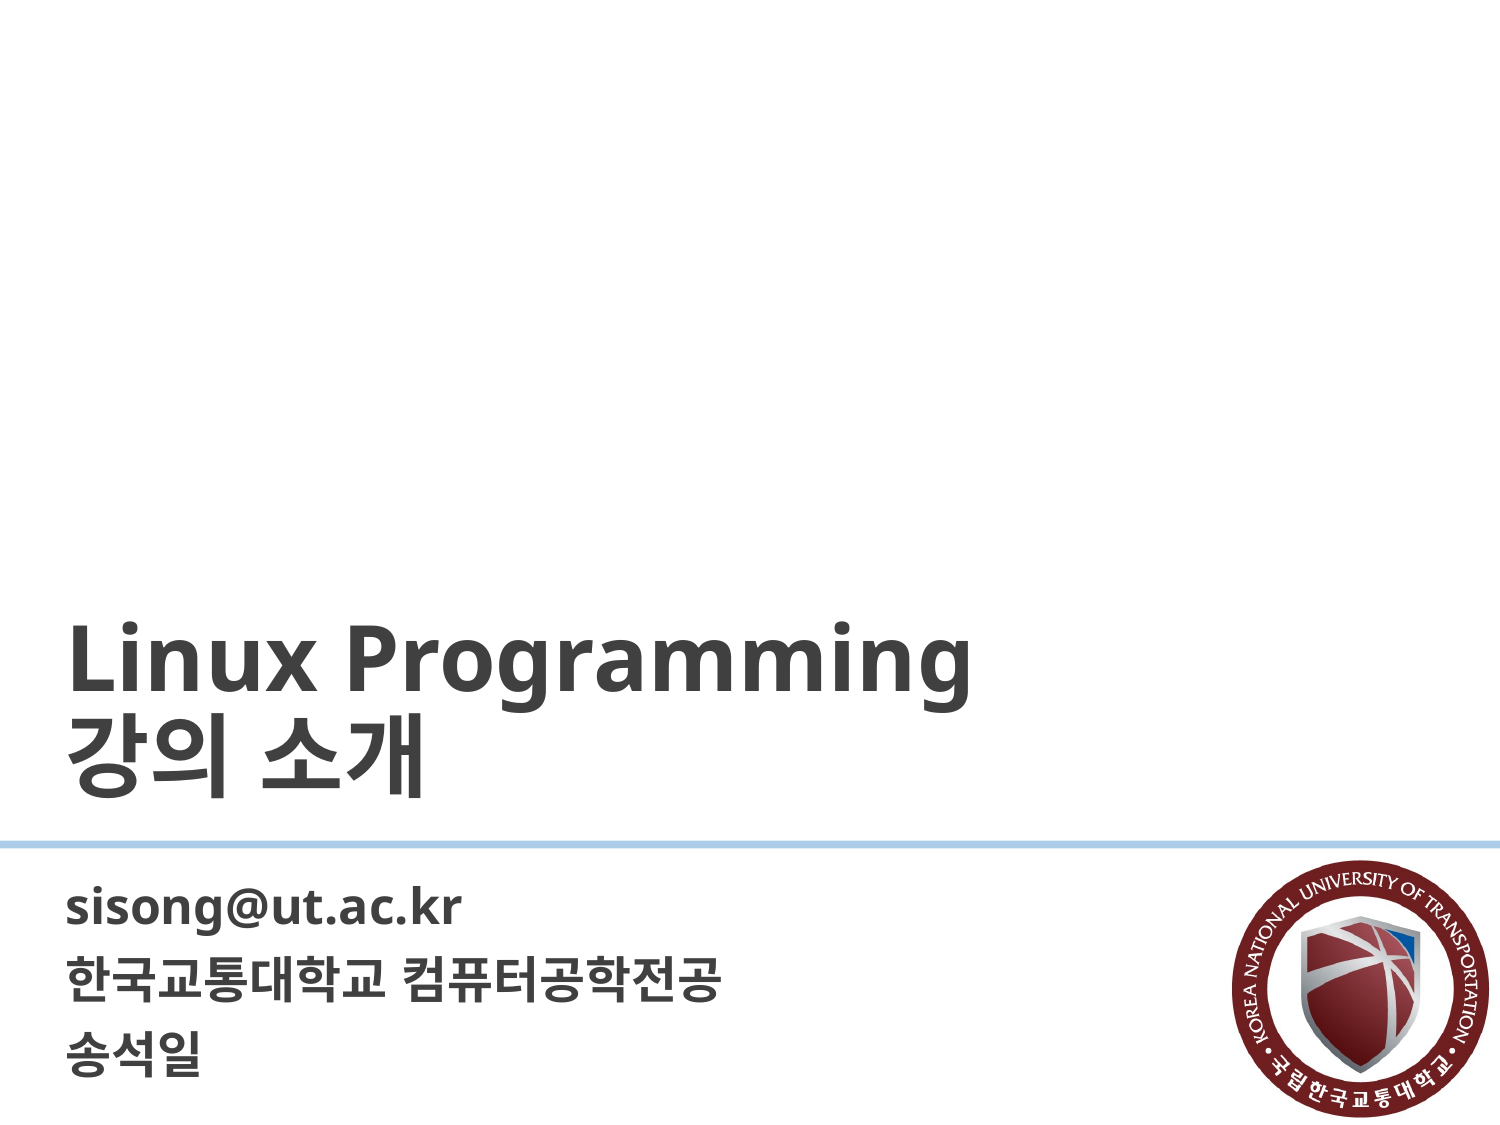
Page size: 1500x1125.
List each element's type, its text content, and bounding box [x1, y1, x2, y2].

picture [1230, 857, 1491, 1119]
subtitle sisong@ut.ac.kr 한국교통대학교 컴퓨터공학전공 송석일 [50, 873, 1192, 1116]
title Linux Programming 강의 소개 [50, 390, 1409, 818]
